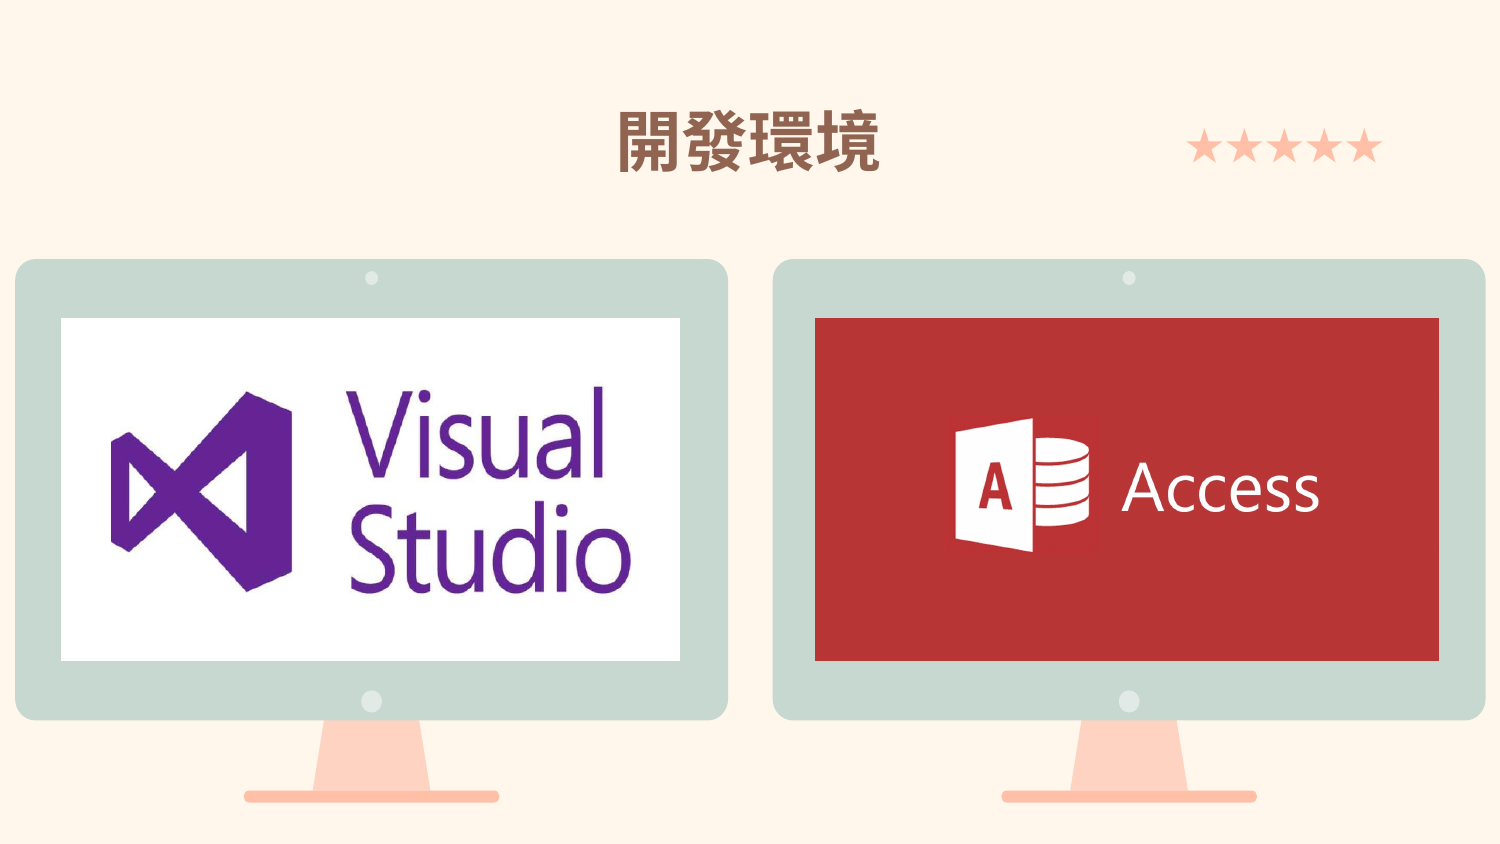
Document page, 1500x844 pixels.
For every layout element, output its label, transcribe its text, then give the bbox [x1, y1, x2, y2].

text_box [14, 258, 729, 803]
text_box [772, 258, 1486, 803]
picture [815, 318, 1440, 662]
title 開發環境 [115, 85, 1382, 179]
picture [60, 318, 680, 662]
